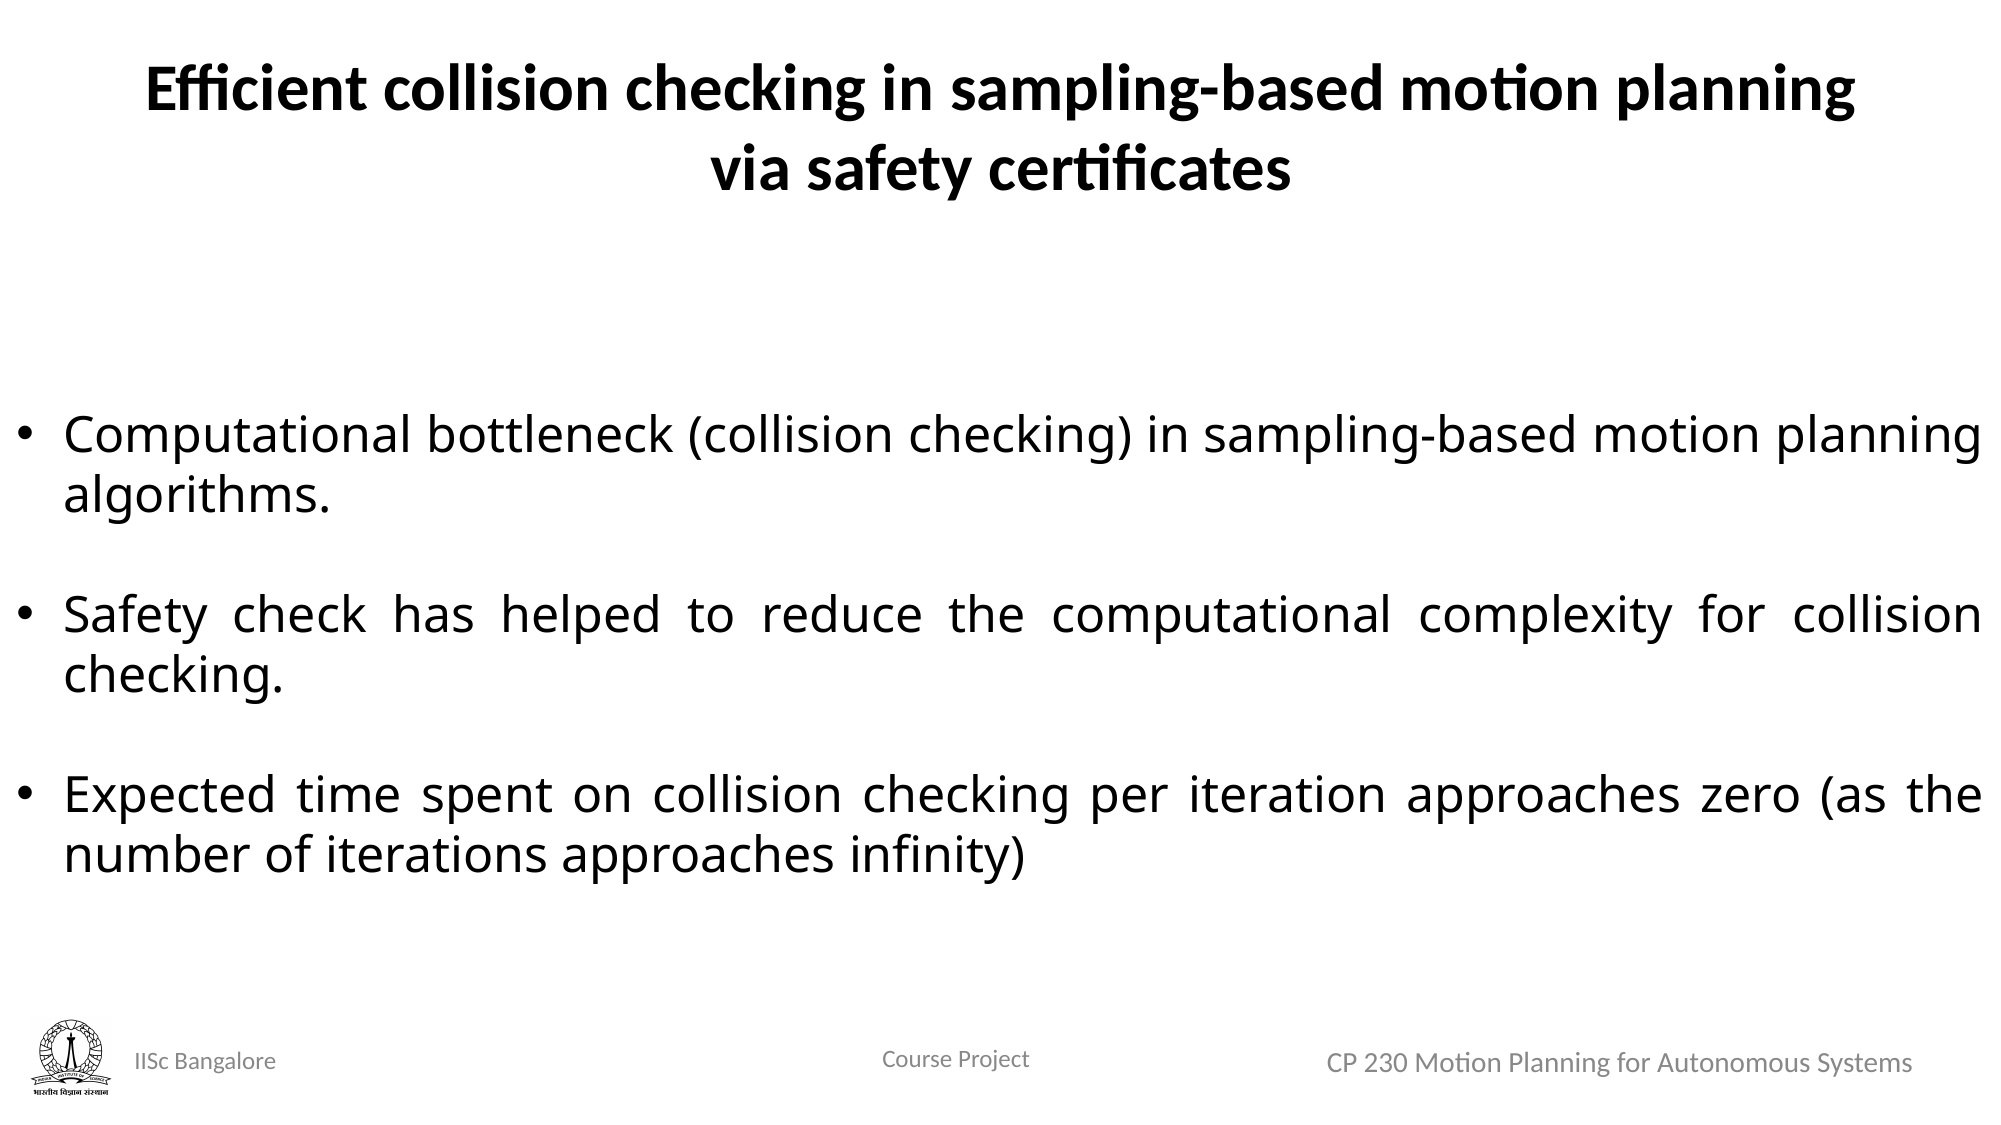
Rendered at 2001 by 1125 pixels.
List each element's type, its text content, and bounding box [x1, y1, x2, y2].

text_box CP 230 Motion Planning for Autonomous Systems [1311, 1036, 1992, 1087]
picture [30, 1017, 112, 1099]
text_box IISc Bangalore [119, 1036, 570, 1082]
text_box Course Project [867, 1034, 1318, 1080]
text_box Efficient collision checking in sampling-based motion planning via safety certificates [1, 36, 2000, 212]
text_box Computational bottleneck (collision checking) in sampling-based motion planning algorithms. Safety check has helped to reduce the computational complexity for collision checking. Expected time spent on collision checking per iteration approaches zero (as the number of iterations approaches infinity) [1, 394, 2000, 950]
